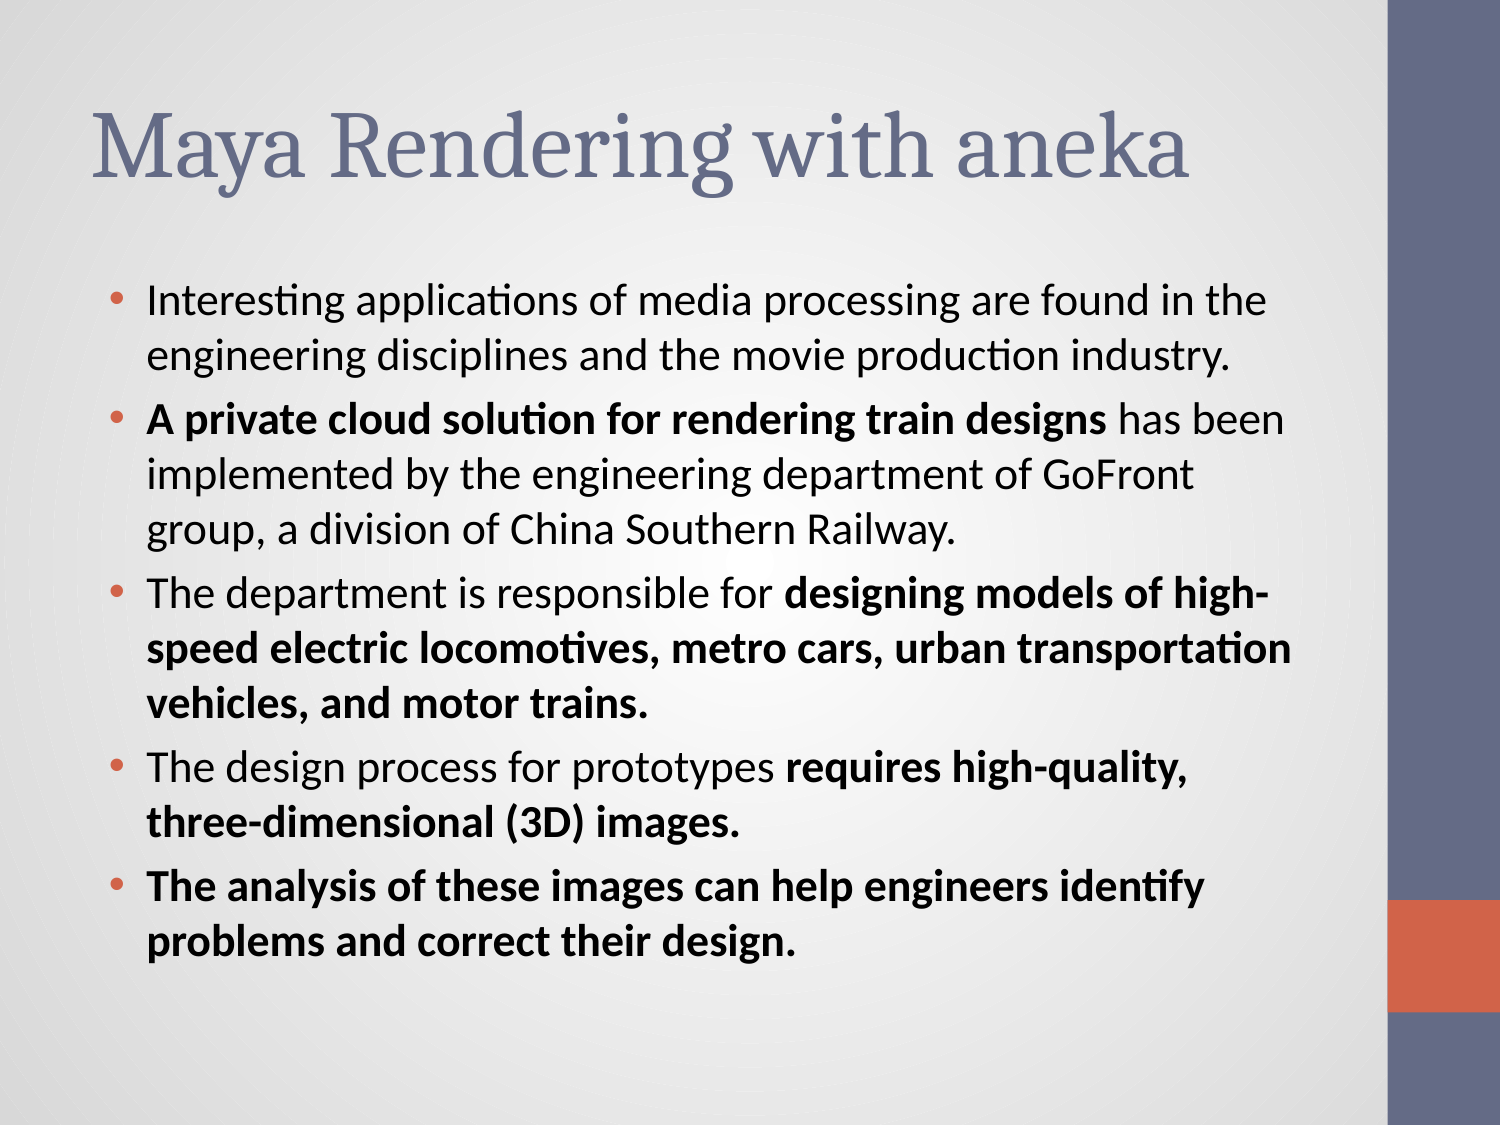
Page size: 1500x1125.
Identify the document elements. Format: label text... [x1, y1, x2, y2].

title Maya Rendering with aneka [75, 45, 1325, 233]
list Interesting applications of media processing are found in the engineering disciplines and the movie production industry. A private cloud solution for rendering train designs has been implemented by the engineering department of GoFront group, a division of China Southern Railway. The department is responsible for designing models of high-speed electric locomotives, metro cars, urban transportation vehicles, and motor trains. The design process for prototypes requires high-quality, three-dimensional (3D) images. The analysis of these images can help engineers identify problems and correct their design. [75, 262, 1325, 1050]
